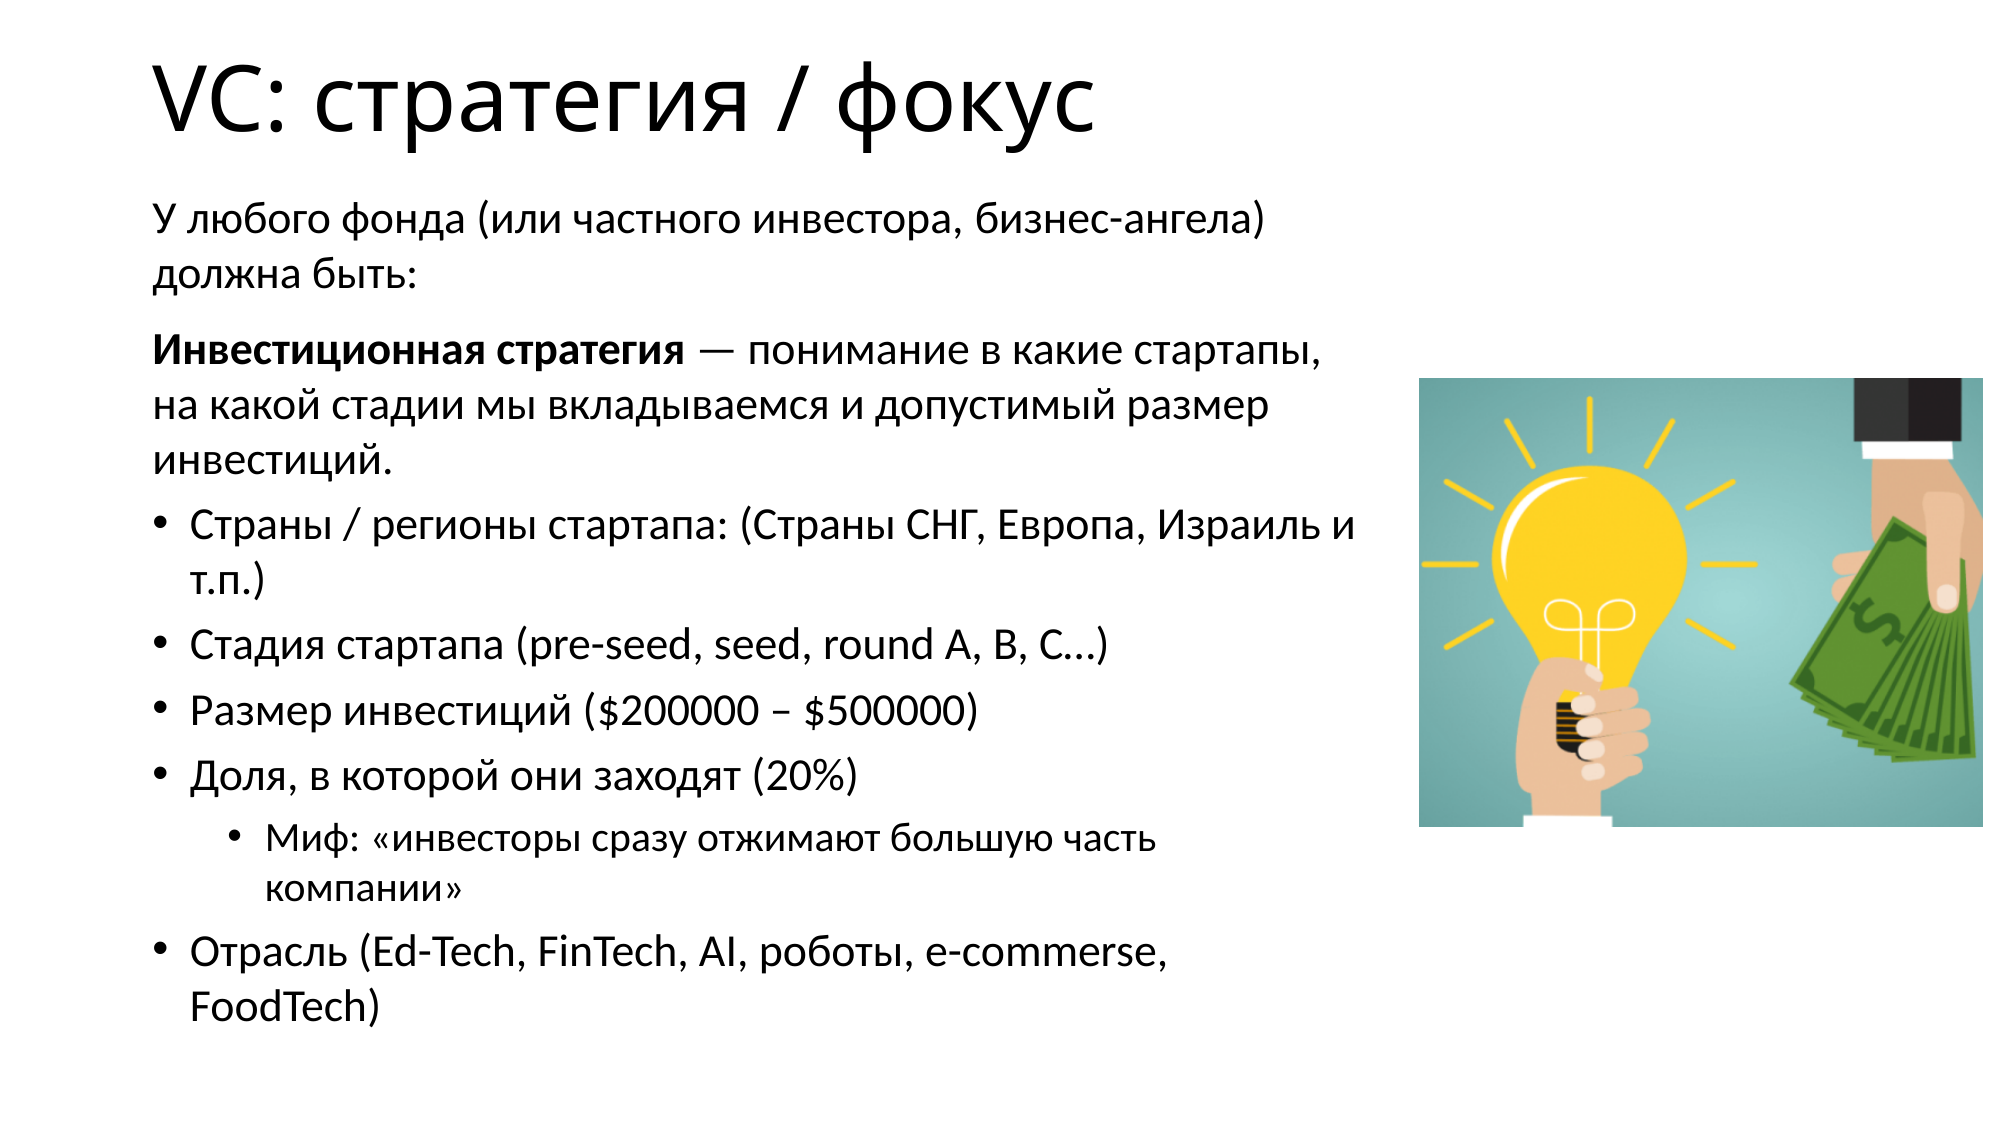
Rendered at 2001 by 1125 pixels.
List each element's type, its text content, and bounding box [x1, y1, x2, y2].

list У любого фонда (или частного инвестора, бизнес-ангела) должна быть: Инвестиционная стратегия — понимание в какие стартапы, на какой стадии мы вкладываемся и допустимый размер инвестиций. Страны / регионы стартапа: (Страны СНГ, Европа, Израиль и т.п.) Стадия стартапа (pre-seed, seed, round A, B, C…) Размер инвестиций ($200000 – $500000) Доля, в которой они заходят (20%) Миф: «инвесторы сразу отжимают большую часть компании» Отрасль (Ed-Tech, FinTech, AI, роботы, e-commerse, FoodTech) [137, 179, 1376, 1125]
title VC: стратегия / фокус [137, 41, 1863, 162]
picture [1419, 378, 1983, 827]
